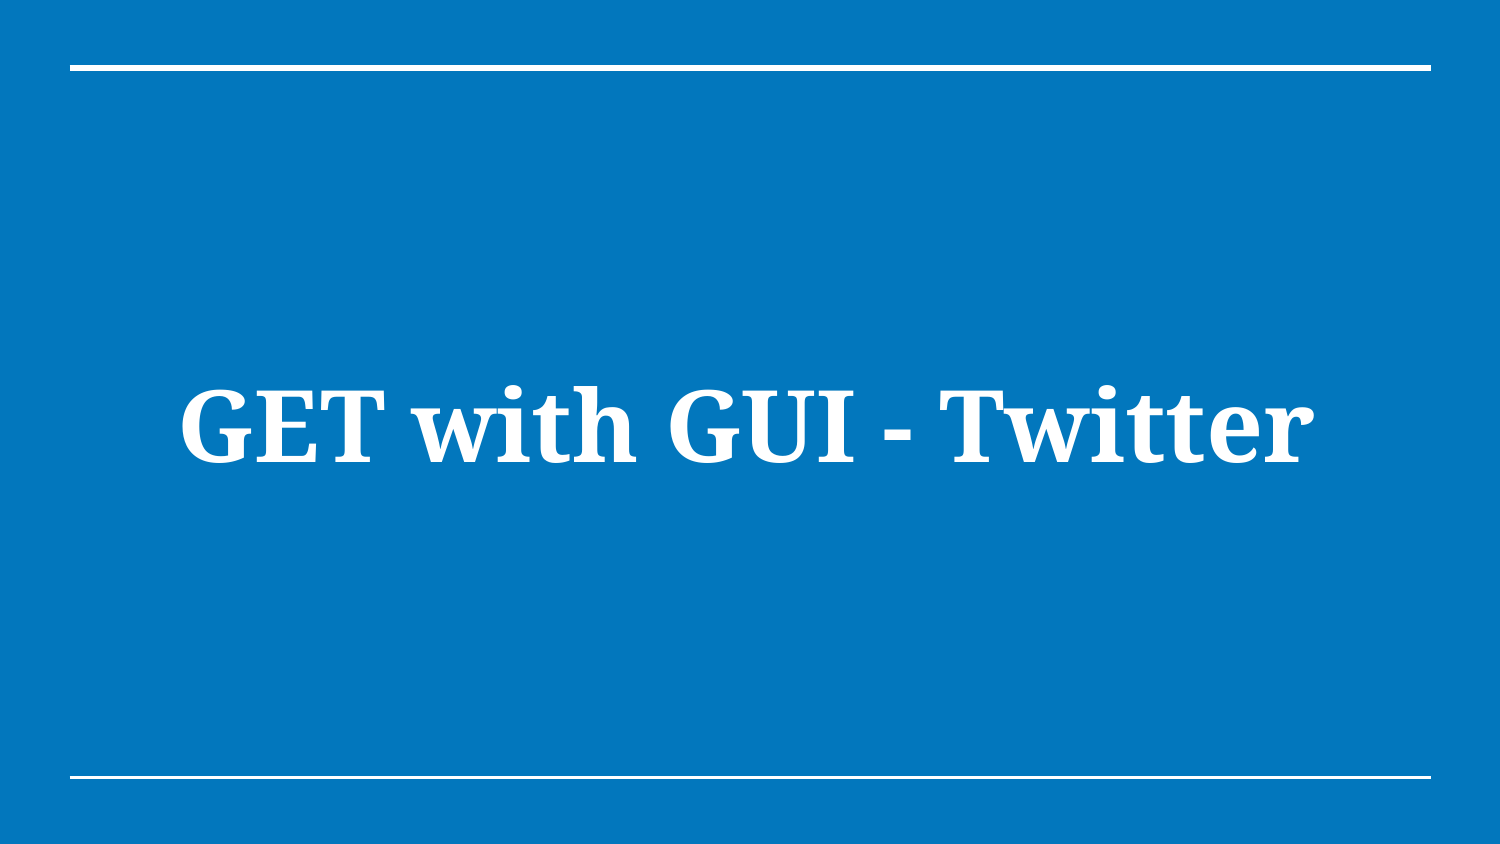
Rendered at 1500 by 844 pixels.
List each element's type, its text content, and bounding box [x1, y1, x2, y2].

title GET with GUI - Twitter [66, 296, 1428, 550]
